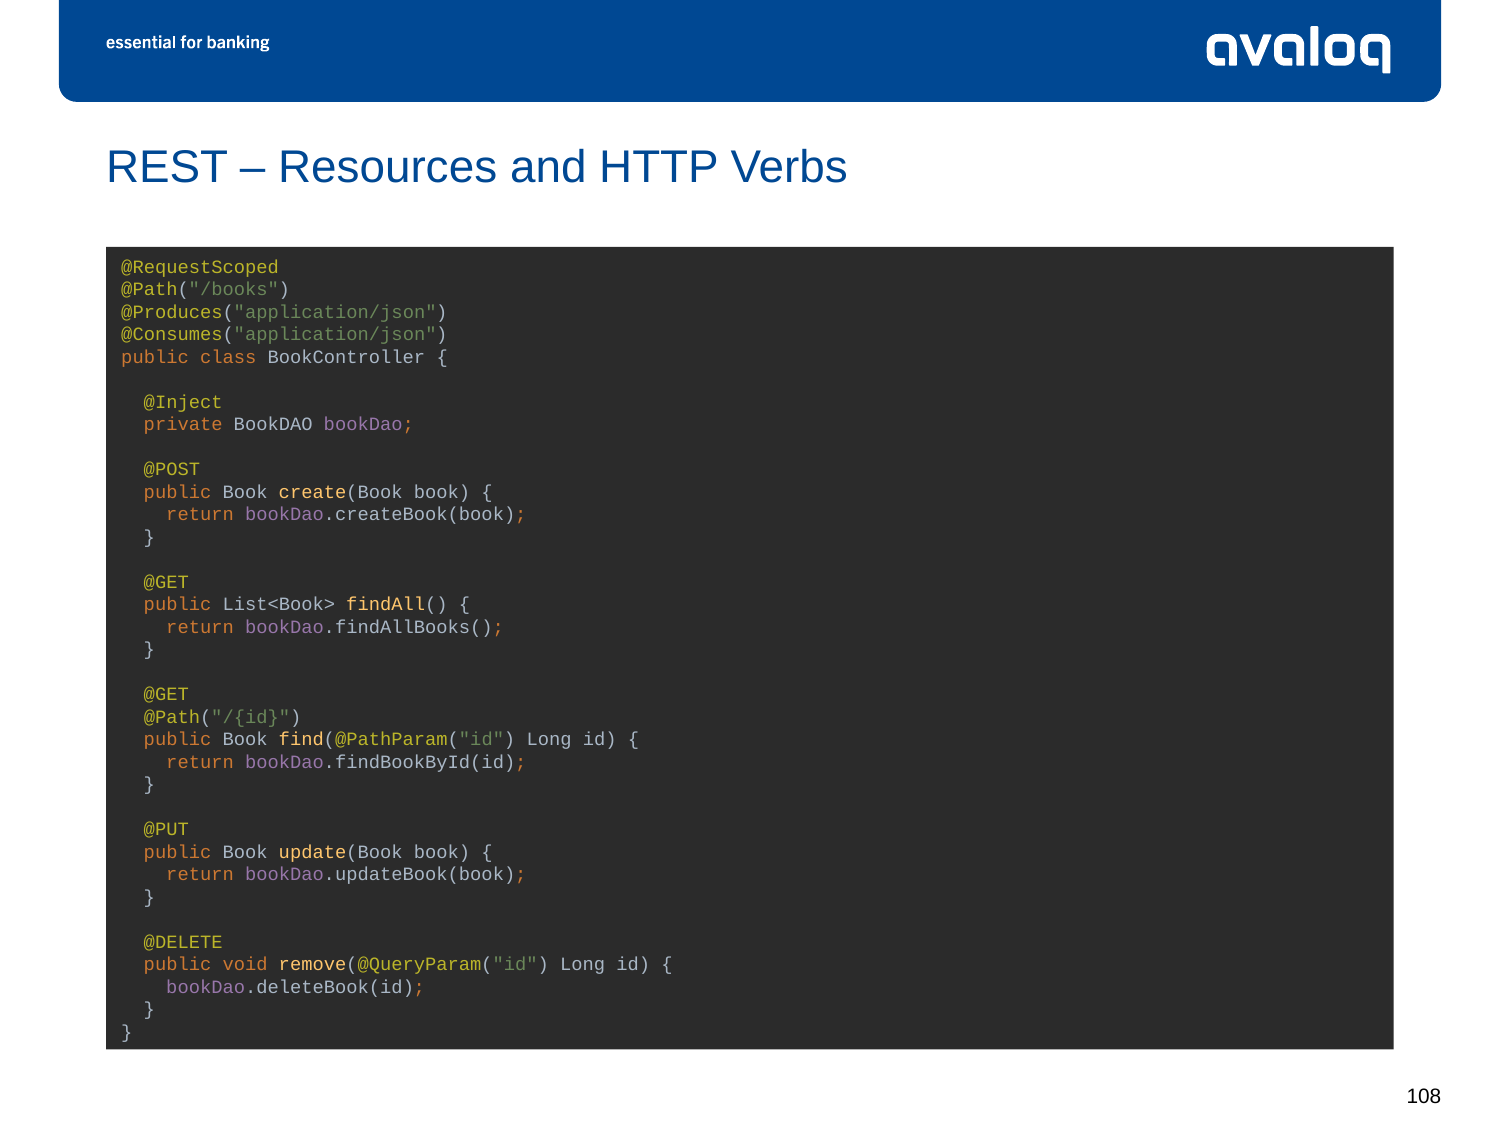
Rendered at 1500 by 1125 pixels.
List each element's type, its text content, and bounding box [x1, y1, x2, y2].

list @RequestScoped @Path("/books") @Produces("application/json") @Consumes("application/json") public class BookController { @Inject private BookDAO bookDao; @POST public Book create(Book book) { return bookDao.createBook(book); } @GET public List<Book> findAll() { return bookDao.findAllBooks(); } @GET @Path("/{id}") public Book find(@PathParam("id") Long id) { return bookDao.findBookById(id); } @PUT public Book update(Book book) { return bookDao.updateBook(book); } @DELETE public void remove(@QueryParam("id") Long id) { bookDao.deleteBook(id); } } [105, 246, 1394, 1050]
title REST – Resources and HTTP Verbs [105, 142, 1394, 215]
slide_number 108 [1200, 1082, 1442, 1112]
